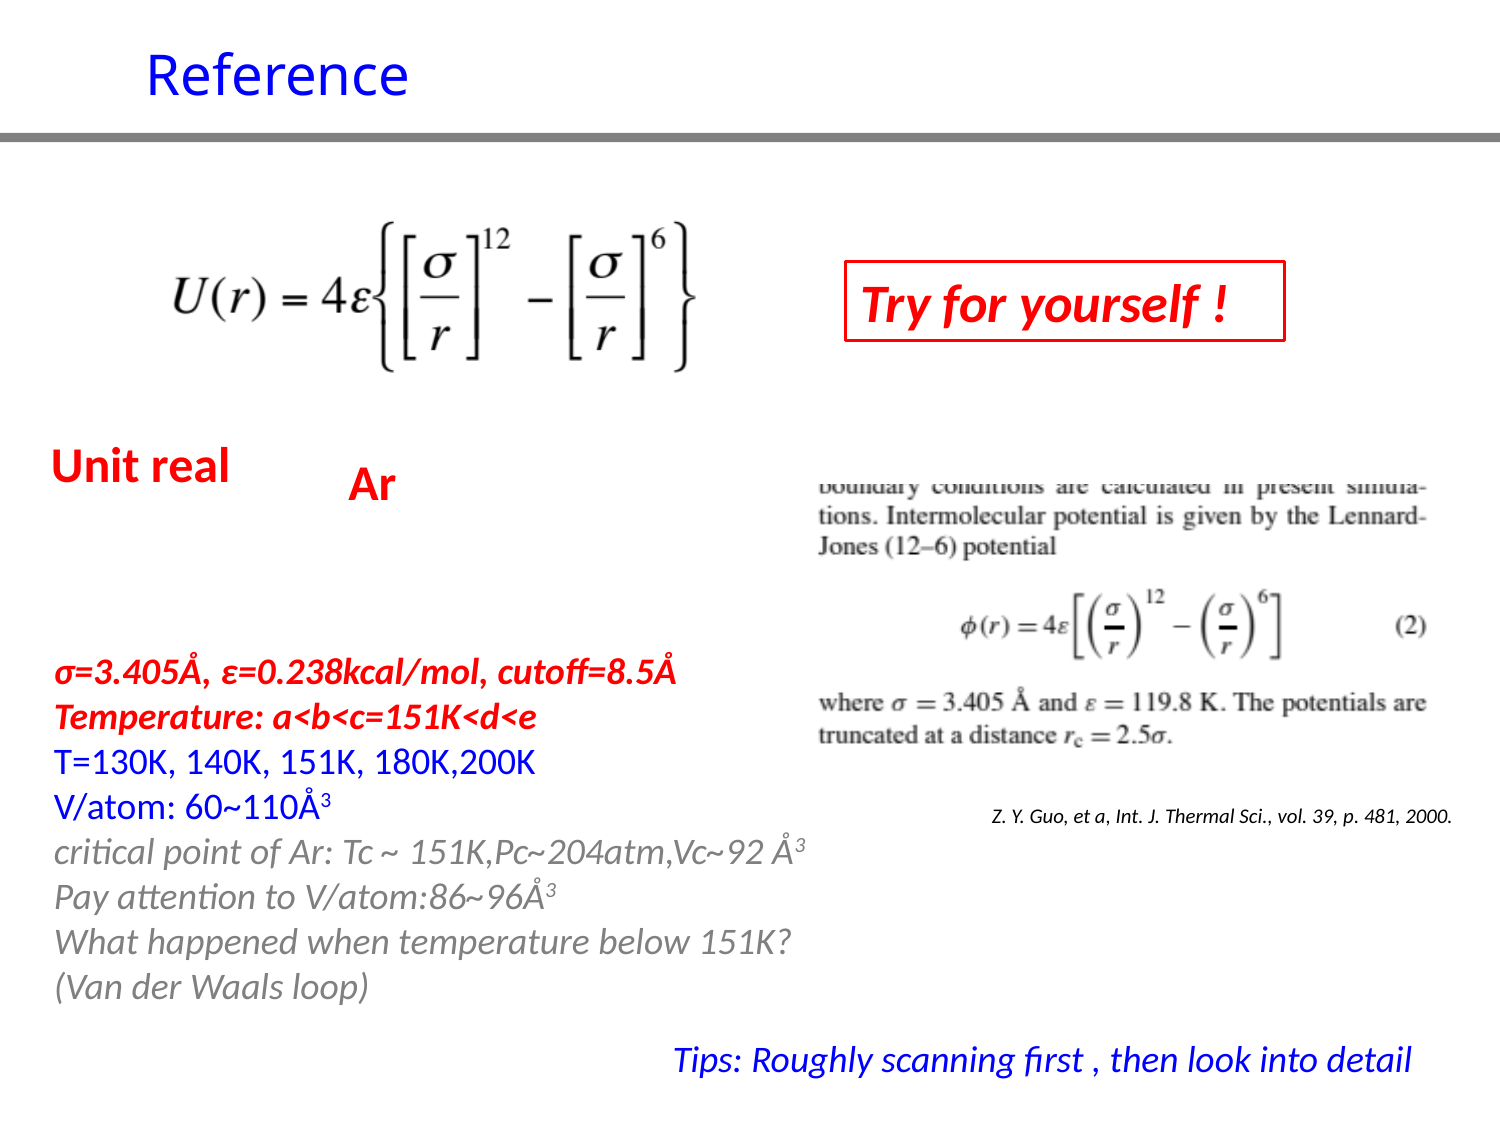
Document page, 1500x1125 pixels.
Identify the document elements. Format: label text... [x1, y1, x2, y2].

picture [795, 484, 1457, 754]
text_box σ=3.405Å, ε=0.238kcal/mol, cutoff=8.5Å Temperature: a<b<c=151K<d<e T=130K, 140K, 151K, 180K,200K V/atom: 60~110Å3 critical point of Ar: Tc ~ 151K,Pc~204atm,Vc~92 Å3 Pay attention to V/atom:86~96Å3 What happened when temperature below 151K? (Van der Waals loop) [39, 639, 909, 1014]
text_box Ar [333, 452, 412, 518]
picture [140, 177, 706, 444]
text_box Z. Y. Guo, et a, Int. J. Thermal Sci., vol. 39, p. 481, 2000. [977, 795, 1473, 835]
text_box Unit real [36, 425, 246, 501]
text_box Reference [115, 31, 1202, 114]
text_box Tips: Roughly scanning first , then look into detail [657, 1027, 1478, 1088]
text_box Try for yourself ! [845, 261, 1285, 341]
